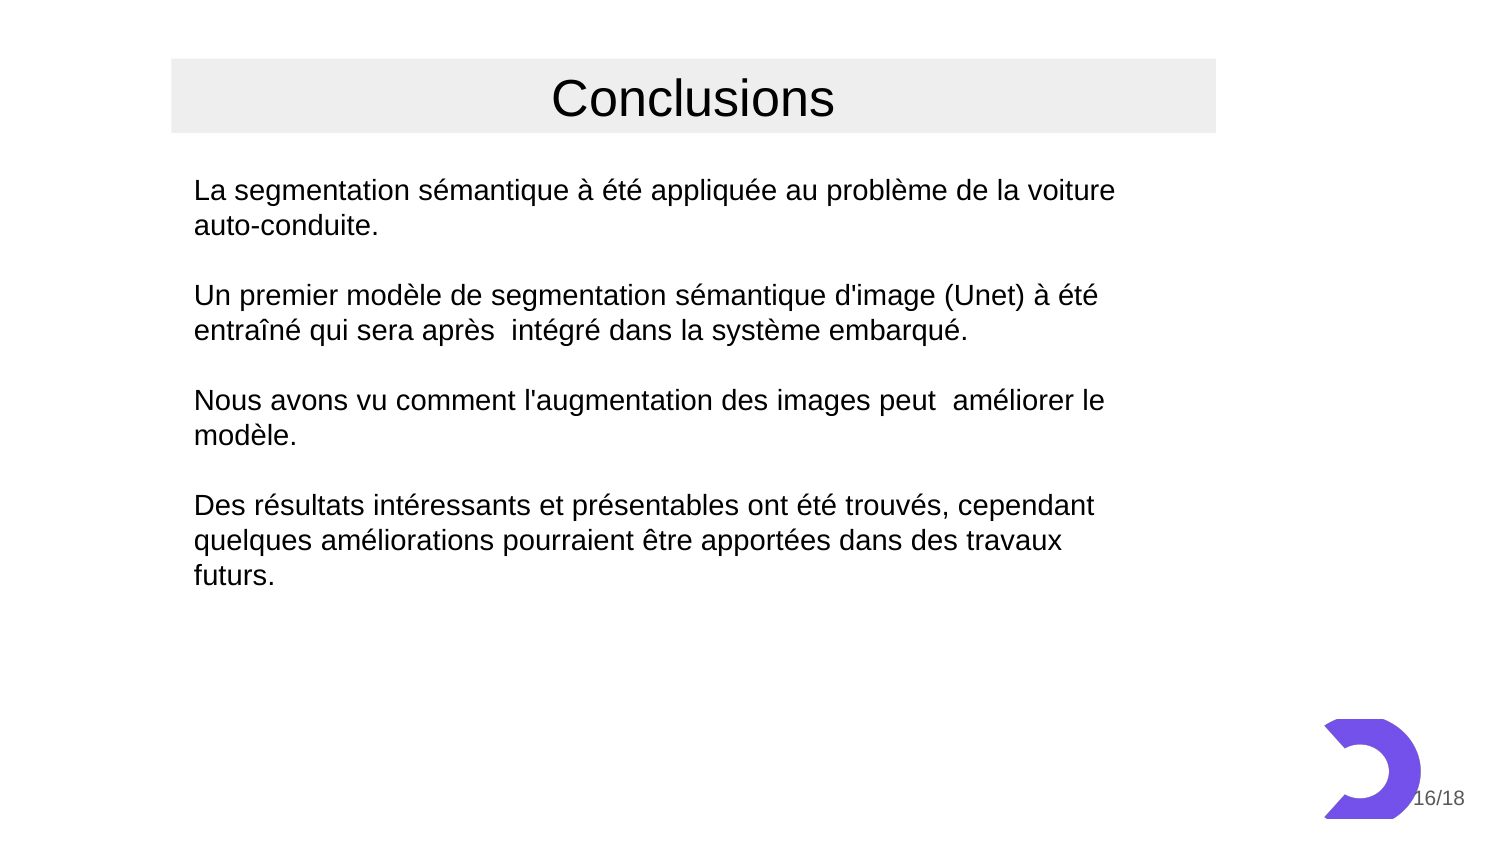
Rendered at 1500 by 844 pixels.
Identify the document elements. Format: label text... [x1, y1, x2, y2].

text_box La segmentation sémantique à été appliquée au problème de la voiture auto-conduite. Un premier modèle de segmentation sémantique d'image (Unet) à été entraîné qui sera après intégré dans la système embarqué. Nous avons vu comment l'augmentation des images peut améliorer le modèle. Des résultats intéressants et présentables ont été trouvés, cependant quelques améliorations pourraient être apportées dans des travaux futurs. [178, 156, 1168, 607]
picture [1288, 718, 1450, 819]
text_box 16/18 [1389, 764, 1480, 830]
text_box Conclusions [171, 58, 1216, 133]
